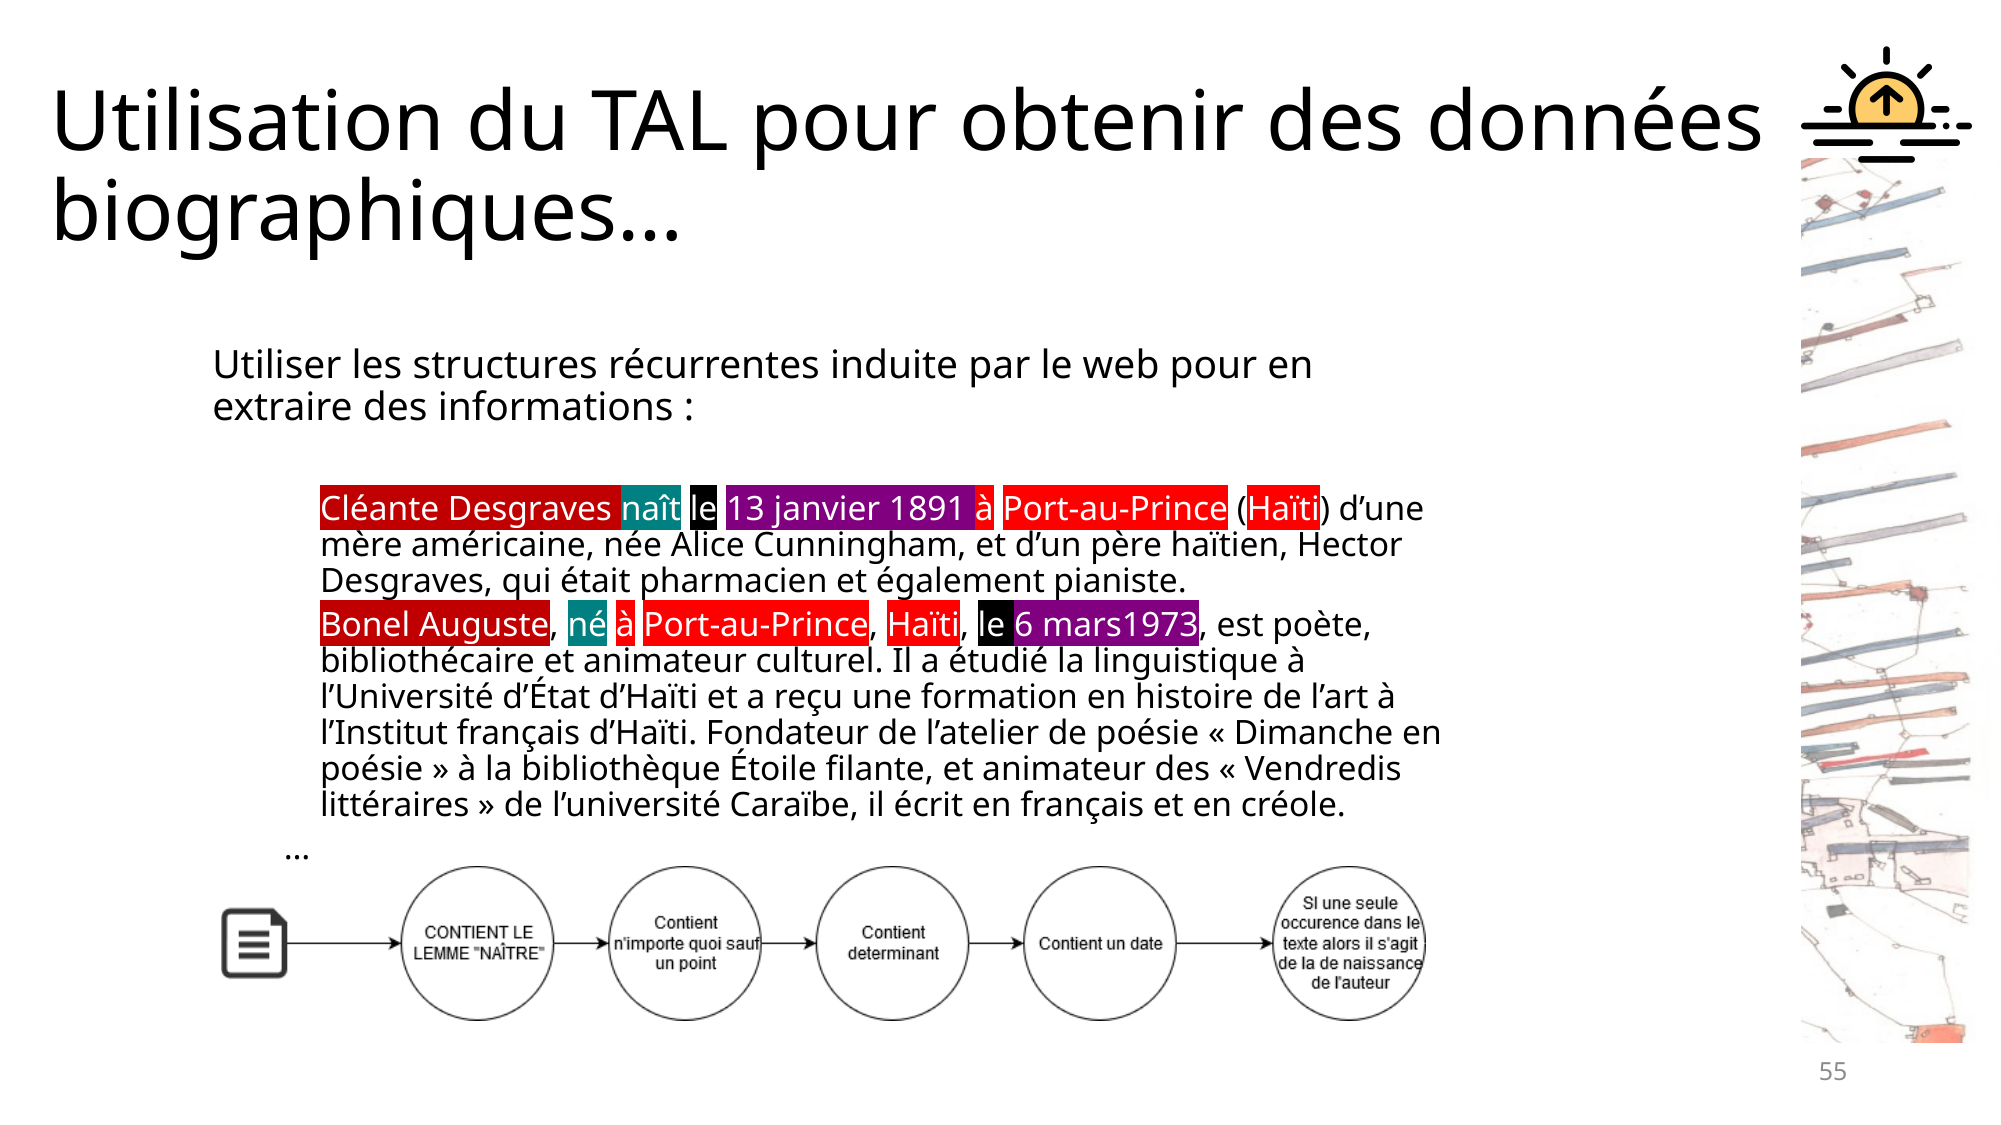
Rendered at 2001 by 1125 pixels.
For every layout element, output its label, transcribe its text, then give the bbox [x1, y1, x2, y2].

title Utilisation du TAL pour obtenir des données biographiques… [35, 59, 1801, 278]
list Utiliser les structures récurrentes induite par le web pour en extraire des informations : Cléante Desgraves naît le 13 janvier 1891 à Port-au-Prince (Haïti) d’une mère américaine, née Alice Cunningham, et d’un père haïtien, Hector Desgraves, qui était pharmacien et également pianiste. Bonel Auguste, né à Port-au-Prince, Haïti, le 6 mars1973, est poète, bibliothécaire et animateur culturel. Il a étudié la linguistique à l’Université d’État d’Haïti et a reçu une formation en histoire de l’art à l’Institut français d’Haïti. Fondateur de l’atelier de poésie « Dimanche en poésie » à la bibliothèque Étoile filante, et animateur des « Vendredis littéraires » de l’université Caraïbe, il écrit en français et en créole. … [197, 337, 1473, 906]
slide_number 55 [1412, 1042, 1863, 1103]
picture [221, 866, 1426, 1021]
picture [1801, 19, 2000, 1043]
